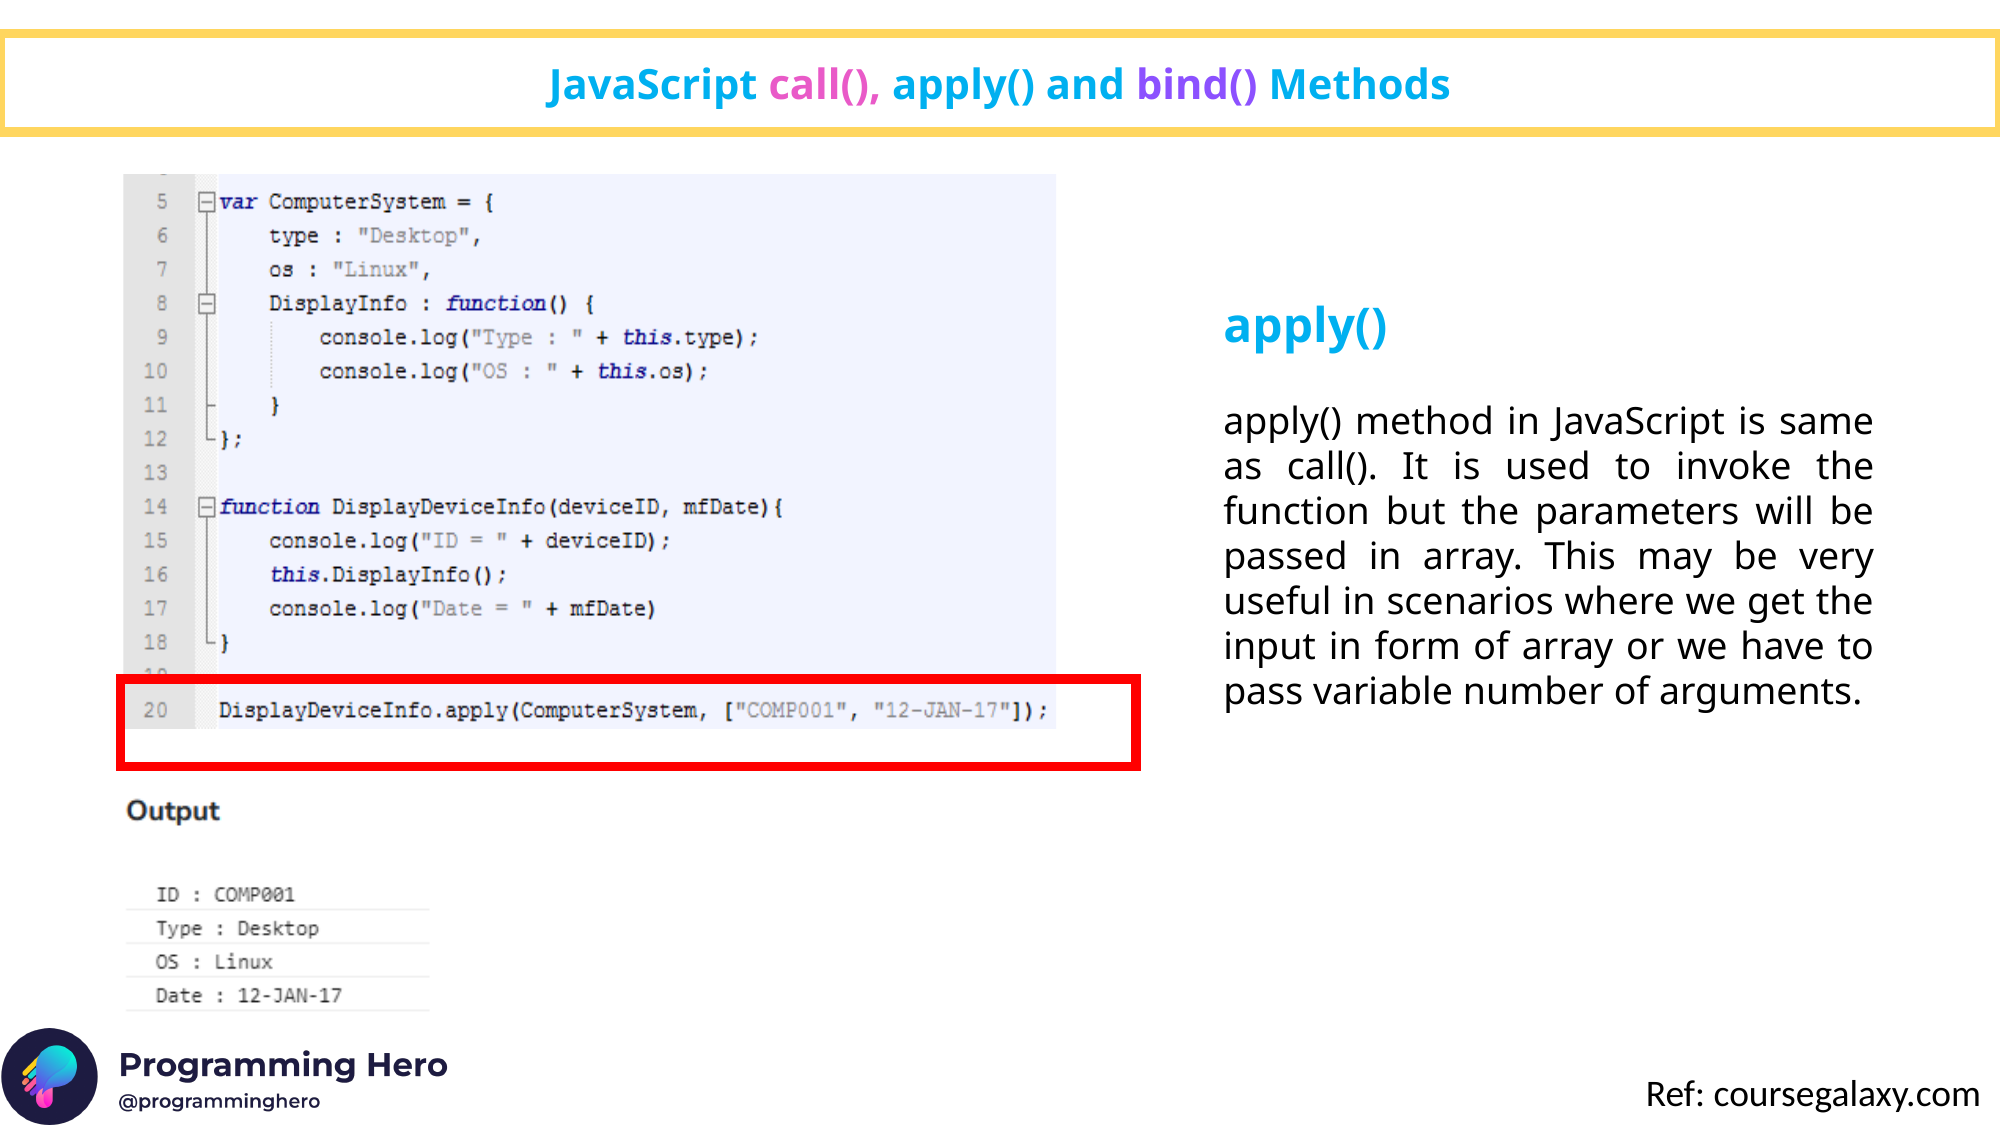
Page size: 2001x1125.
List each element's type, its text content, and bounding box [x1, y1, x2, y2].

text_box apply() apply() method in JavaScript is same as call(). It is used to invoke the function but the parameters will be passed in array. This may be very useful in scenarios where we get the input in form of array or we have to pass variable number of arguments. [1208, 286, 1890, 666]
picture [122, 778, 1123, 1025]
text_box [120, 679, 1136, 767]
picture [122, 174, 1057, 730]
picture [0, 1028, 449, 1125]
text_box Ref: coursegalaxy.com [1630, 1061, 2000, 1123]
text_box JavaScript call(), apply() and bind() Methods [0, 33, 2000, 132]
